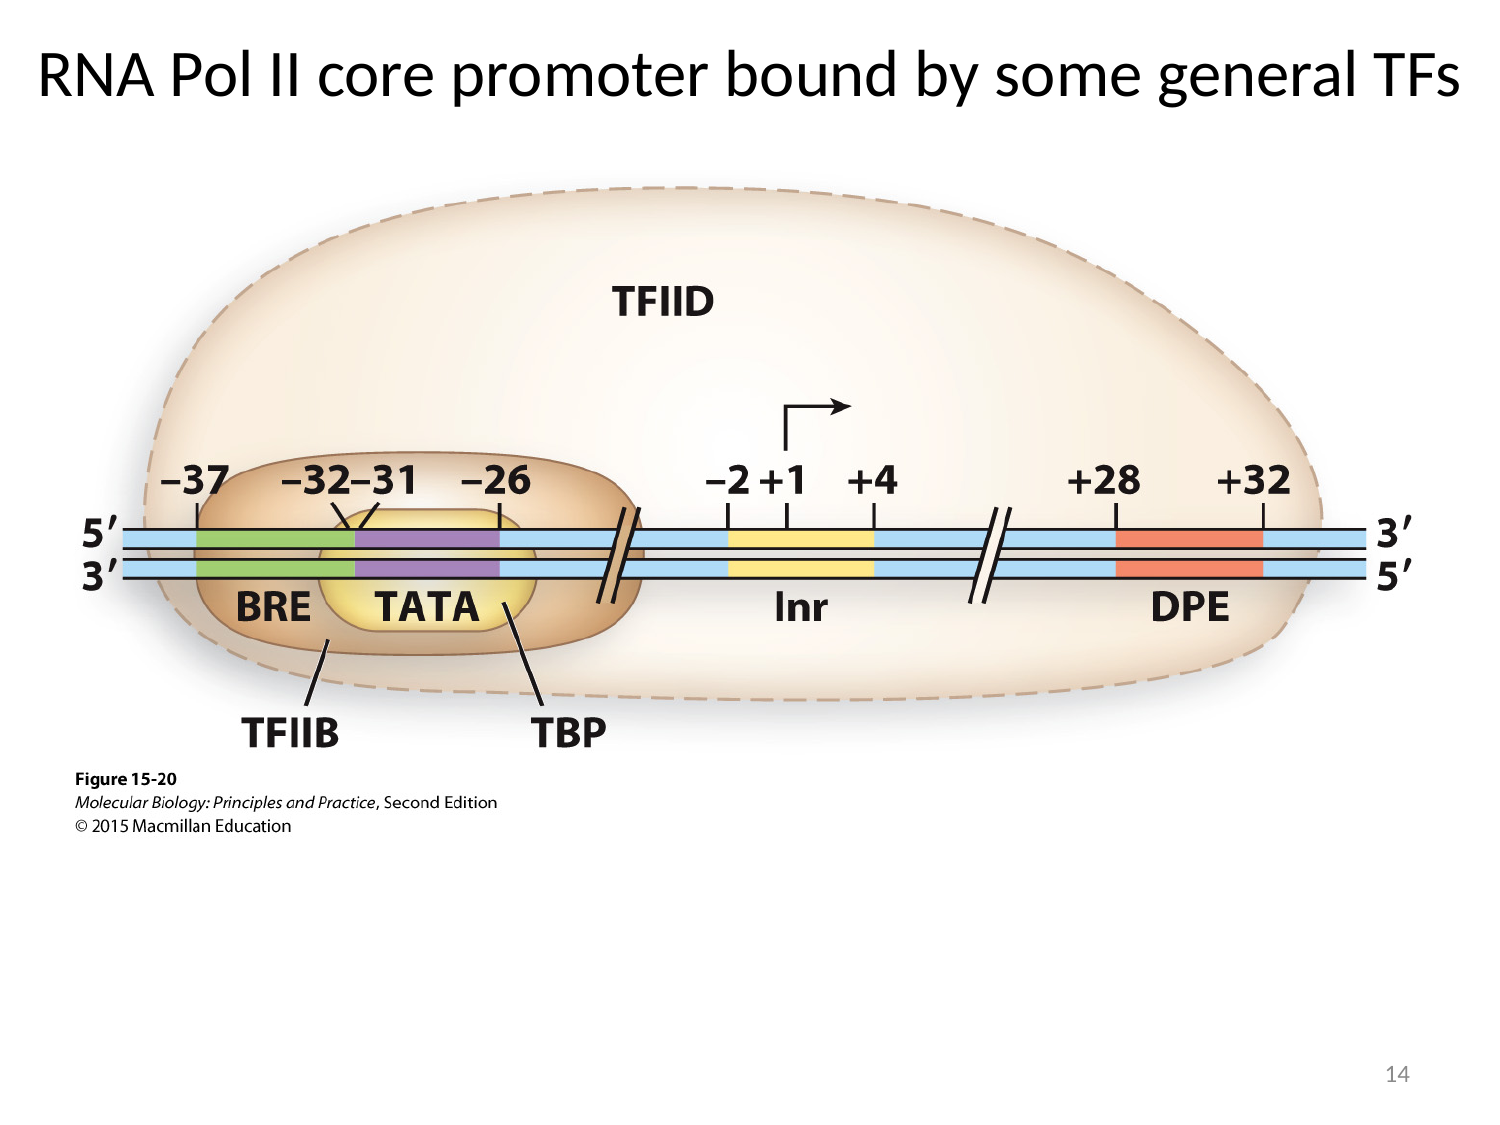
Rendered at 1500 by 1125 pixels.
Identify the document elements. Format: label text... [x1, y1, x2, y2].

picture [66, 170, 1426, 839]
slide_number 14 [1074, 1042, 1425, 1103]
text_box RNA Pol II core promoter bound by some general TFs [14, 22, 1486, 118]
